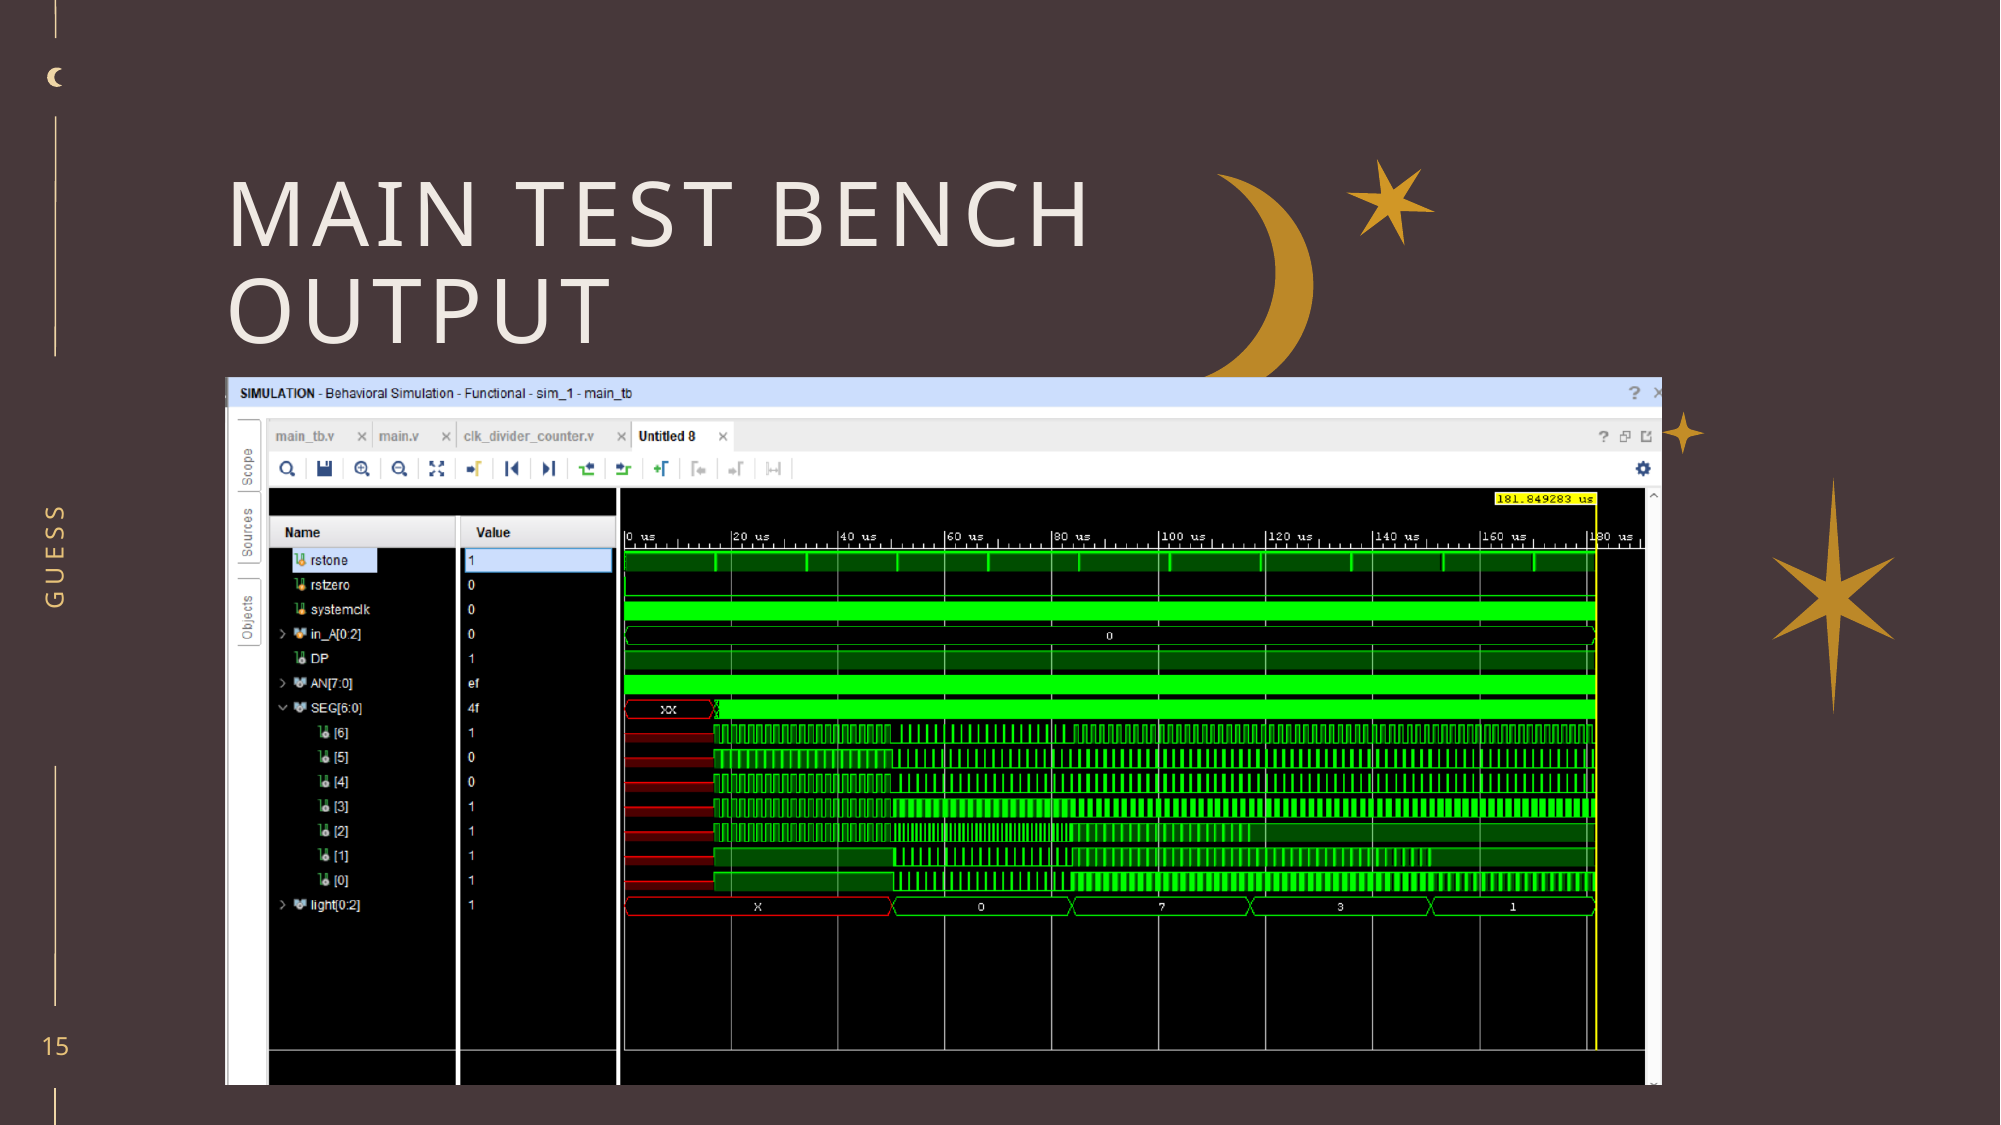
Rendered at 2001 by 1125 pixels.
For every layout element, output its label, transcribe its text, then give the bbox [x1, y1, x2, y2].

slide_number 15 [25, 1032, 86, 1063]
title Main Test Bench Output [225, 161, 1165, 275]
footer guess [40, 348, 71, 769]
picture [224, 377, 1662, 1085]
